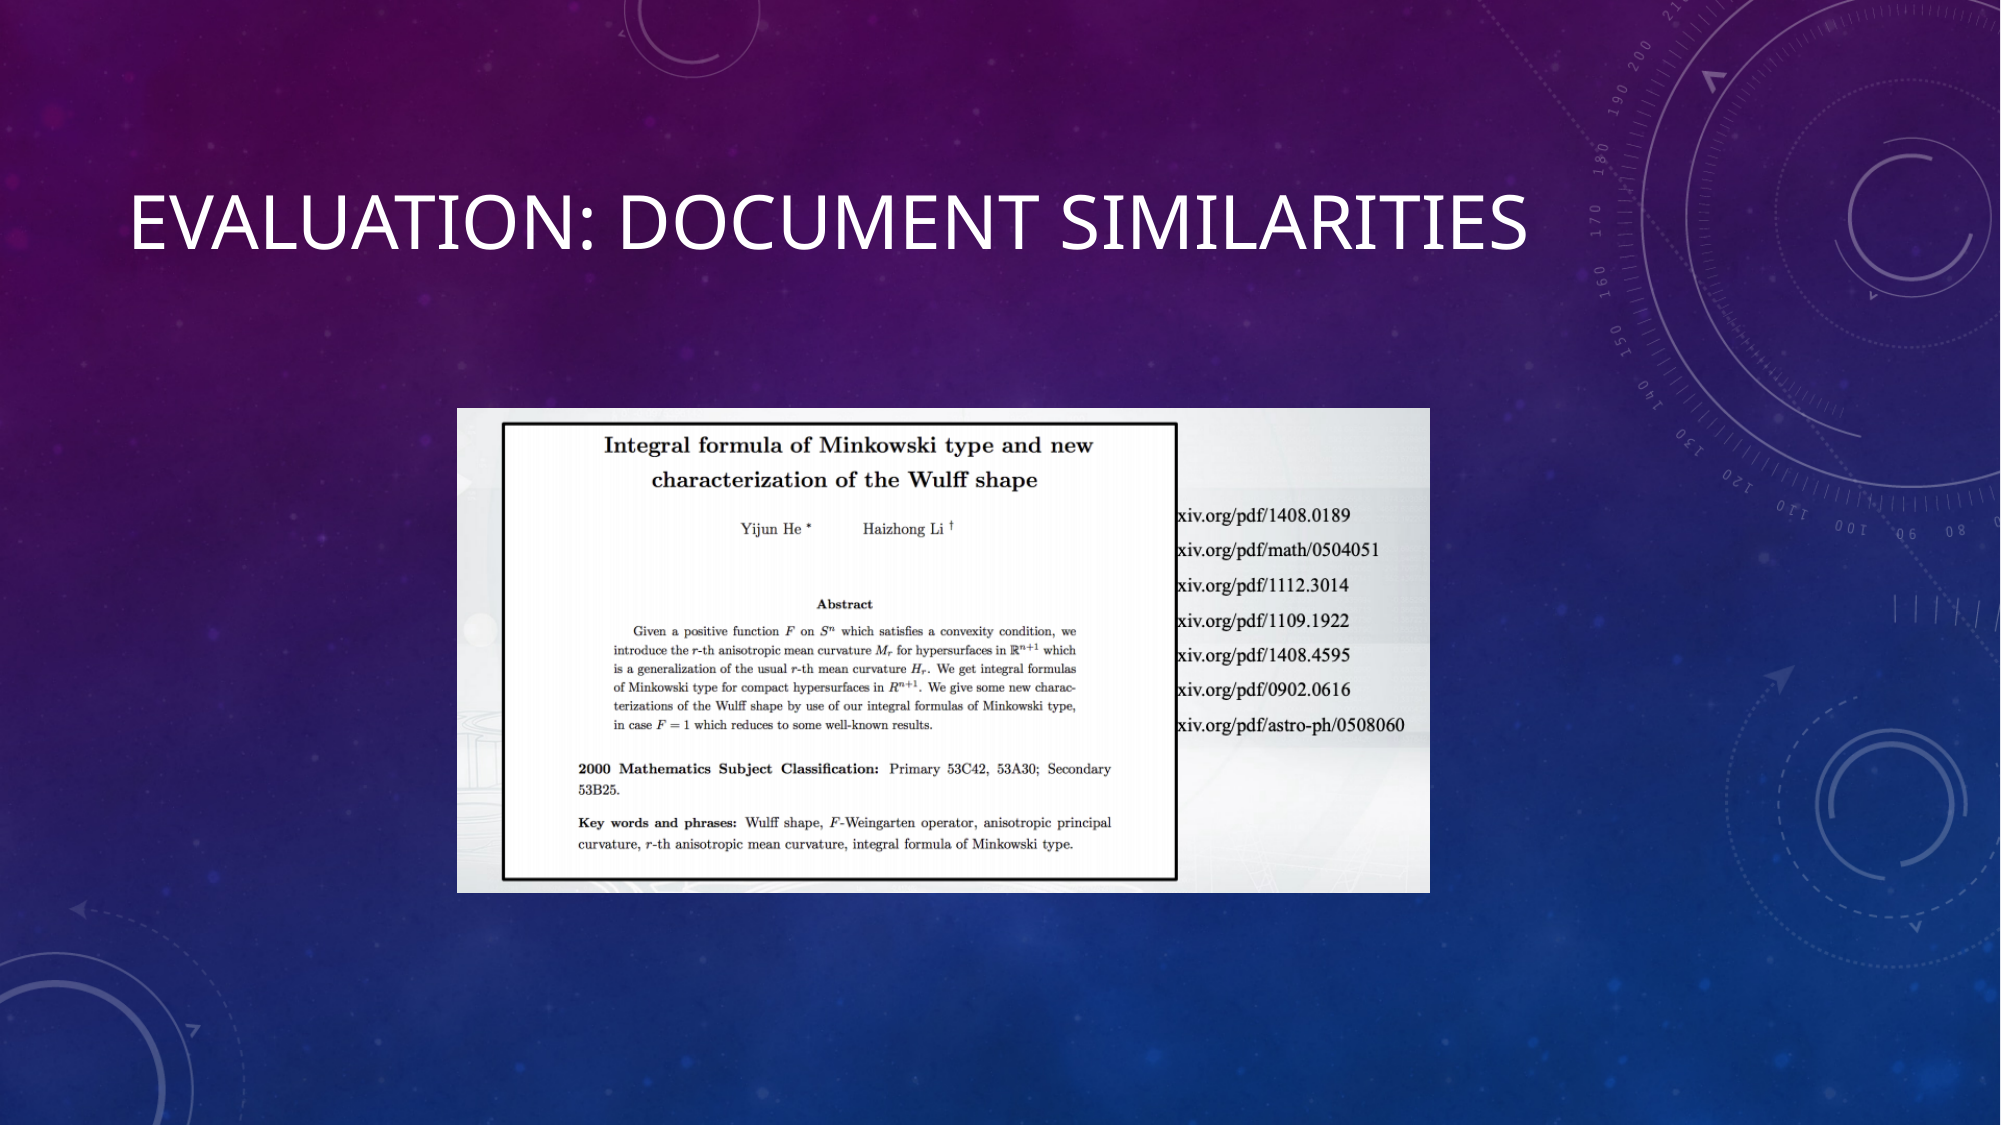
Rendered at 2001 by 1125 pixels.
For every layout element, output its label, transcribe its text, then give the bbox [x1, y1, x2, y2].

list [456, 408, 1431, 893]
picture [0, 0, 2001, 1125]
title Evaluation: document similarities [112, 99, 1775, 339]
